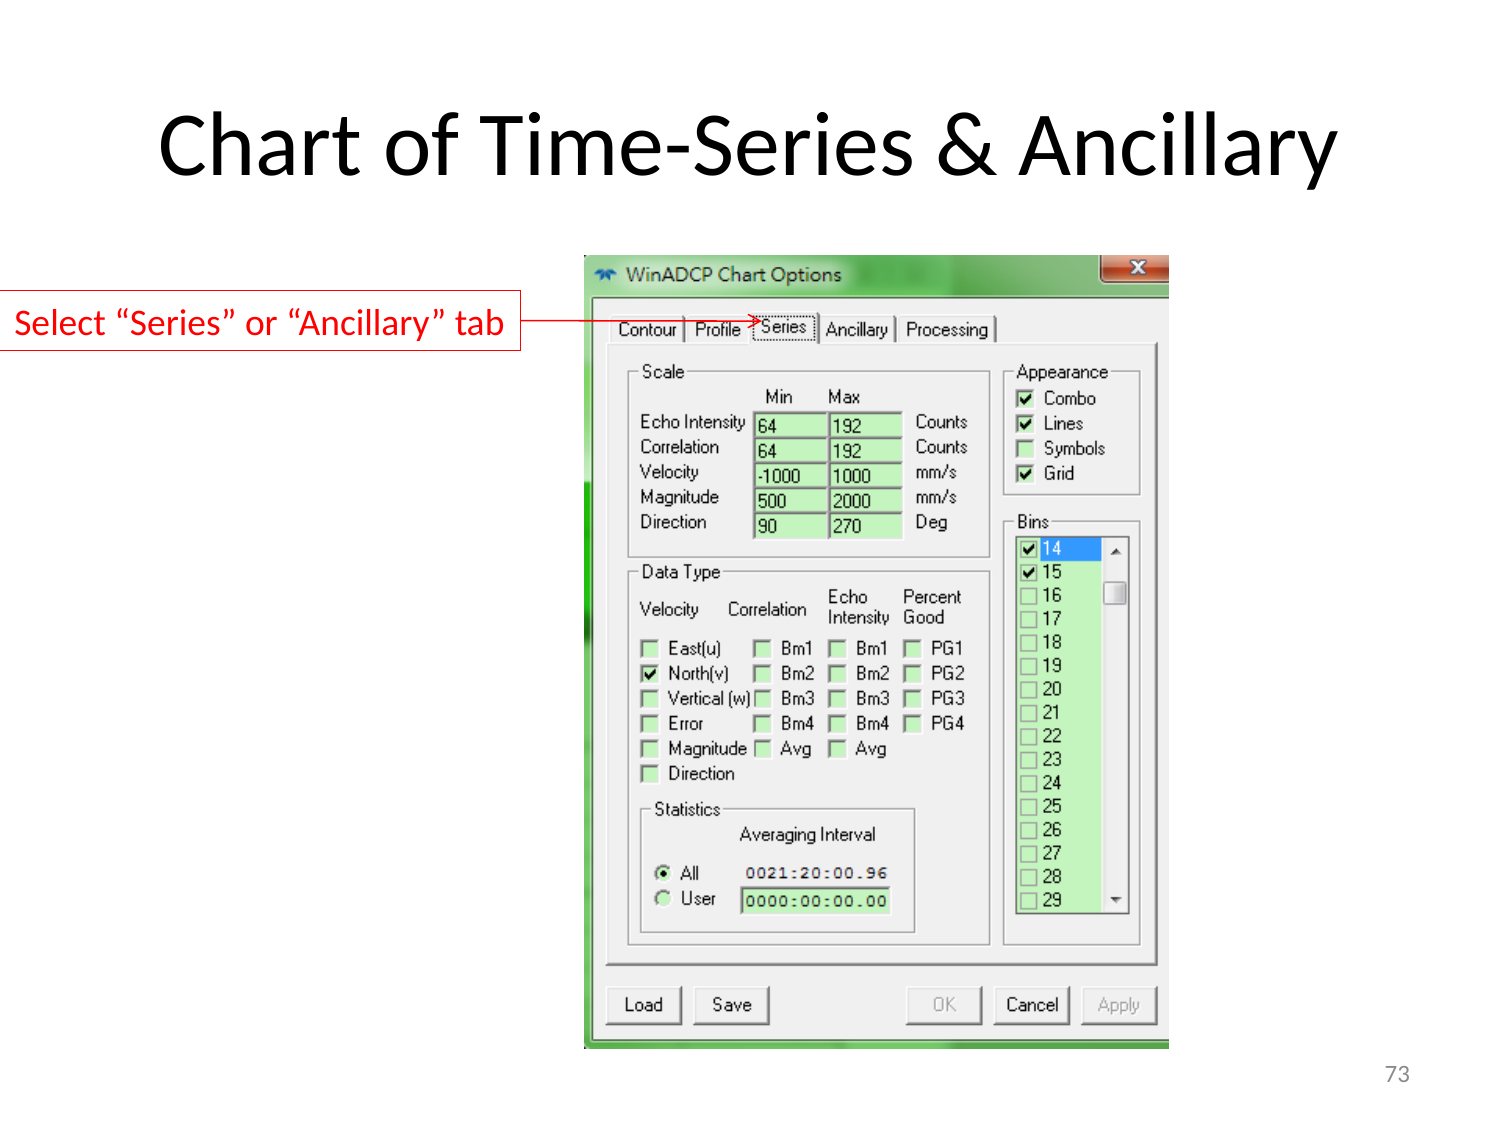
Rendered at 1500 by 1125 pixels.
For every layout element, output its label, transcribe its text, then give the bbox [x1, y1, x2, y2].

slide_number 73 [1074, 1042, 1425, 1103]
picture [584, 255, 1170, 1050]
text_box Select “Series” or “Ancillary” tab [0, 290, 521, 351]
title Chart of Time-Series & Ancillary [75, 45, 1425, 233]
